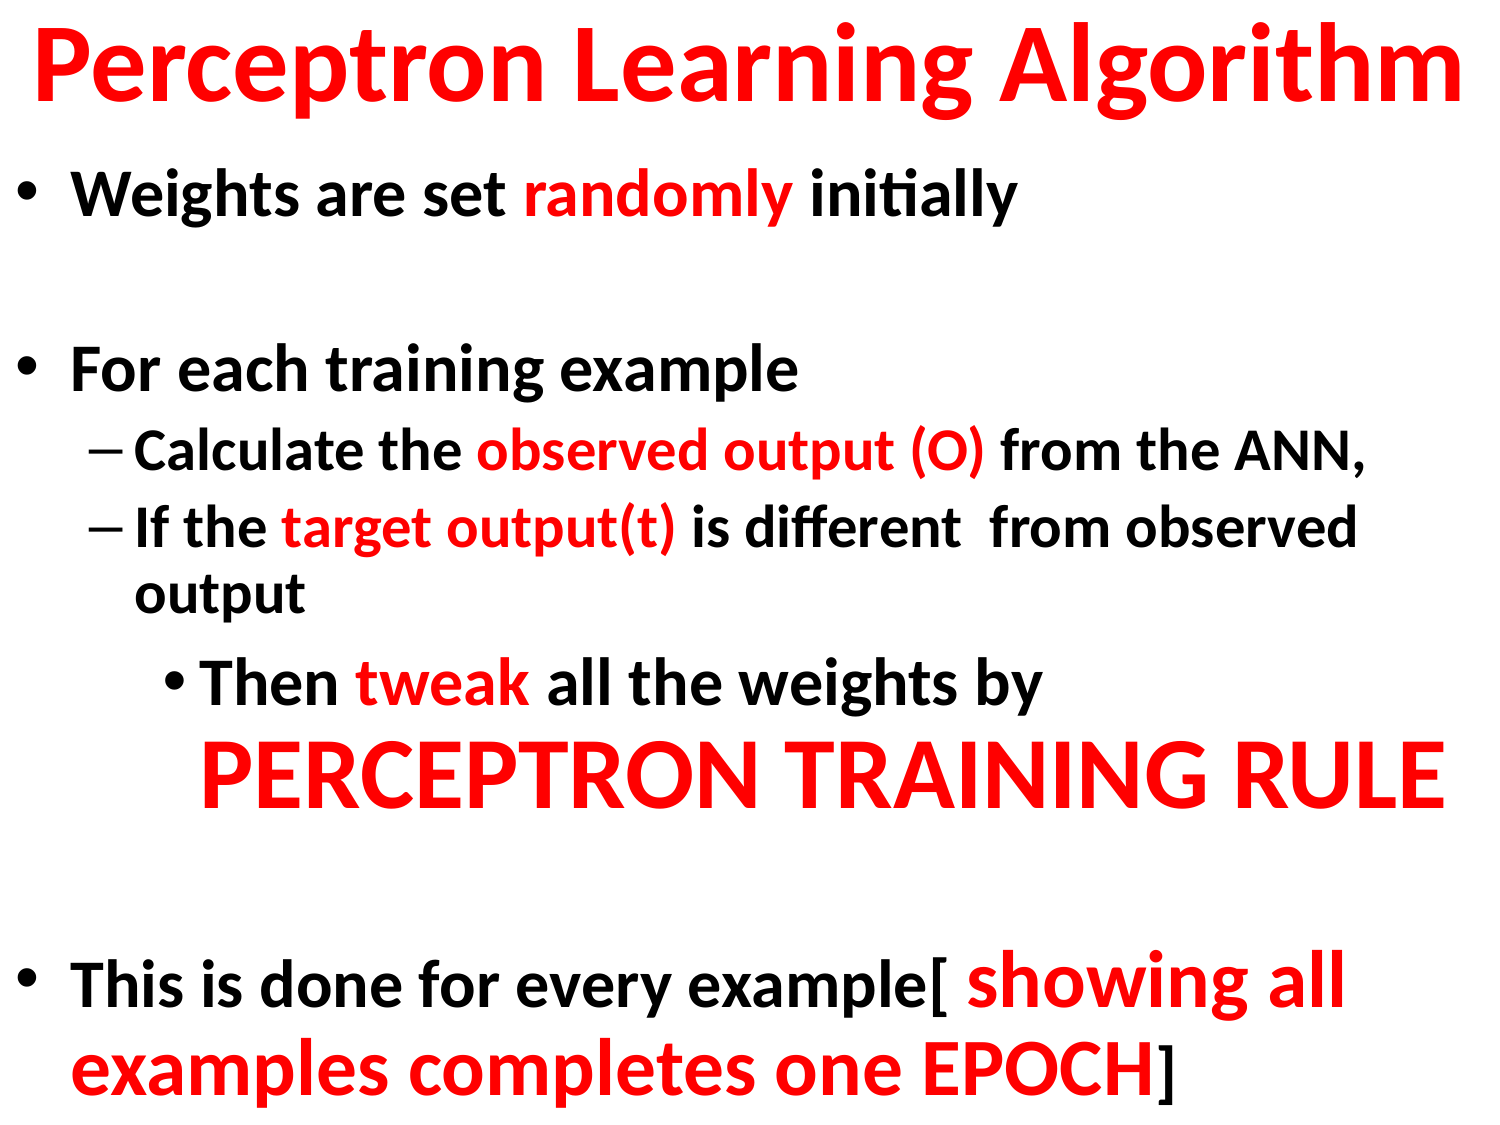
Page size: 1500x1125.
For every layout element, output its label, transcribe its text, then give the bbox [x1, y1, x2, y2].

title Perceptron Learning Algorithm [0, 0, 1500, 149]
list Weights are set randomly initially For each training example Calculate the observed output (O) from the ANN, If the target output(t) is different from observed output Then tweak all the weights by PERCEPTRON TRAINING RULE This is done for every example[ showing all examples completes one EPOCH] [0, 149, 1500, 1125]
